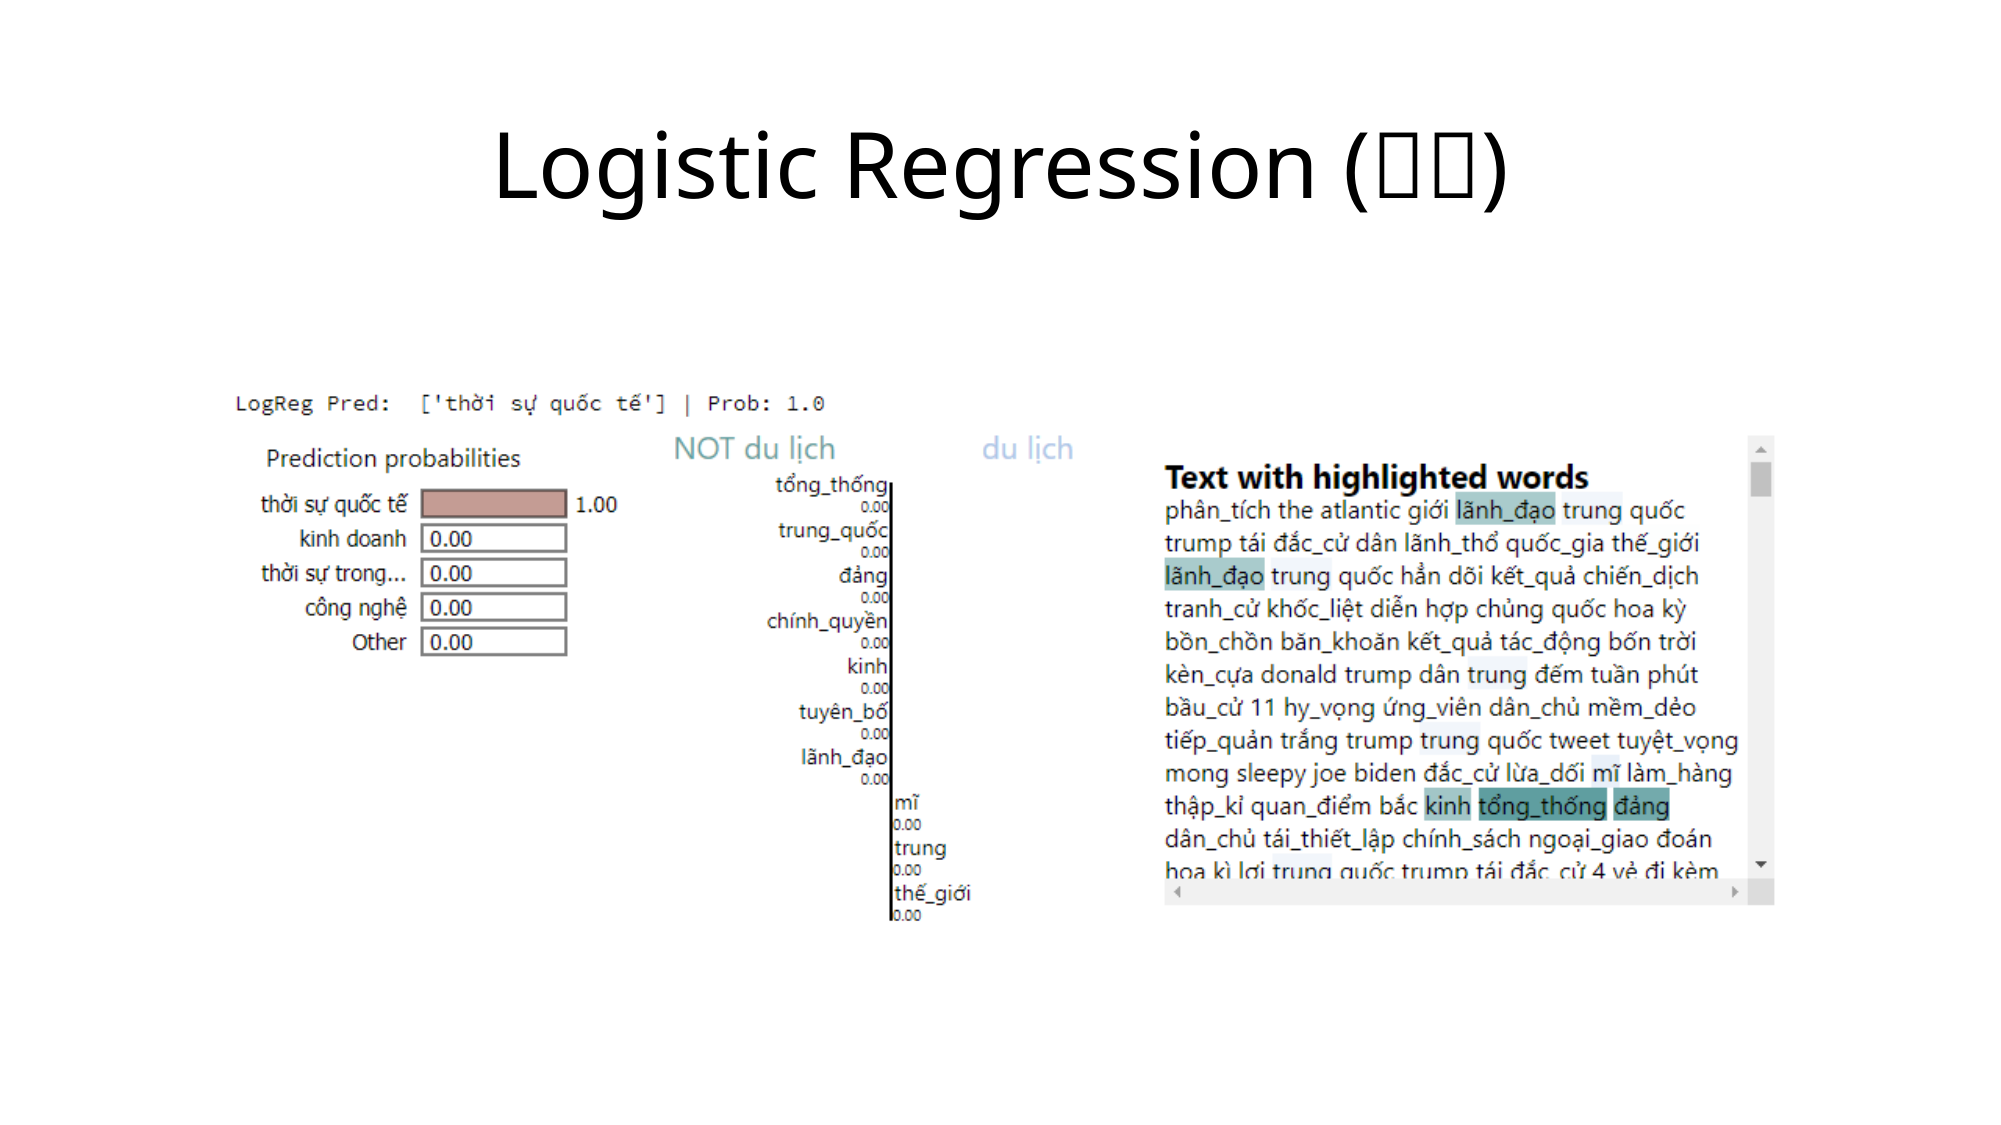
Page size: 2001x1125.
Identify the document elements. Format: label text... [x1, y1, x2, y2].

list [216, 381, 1784, 932]
title Logistic Regression (👀💅) [137, 59, 1863, 278]
